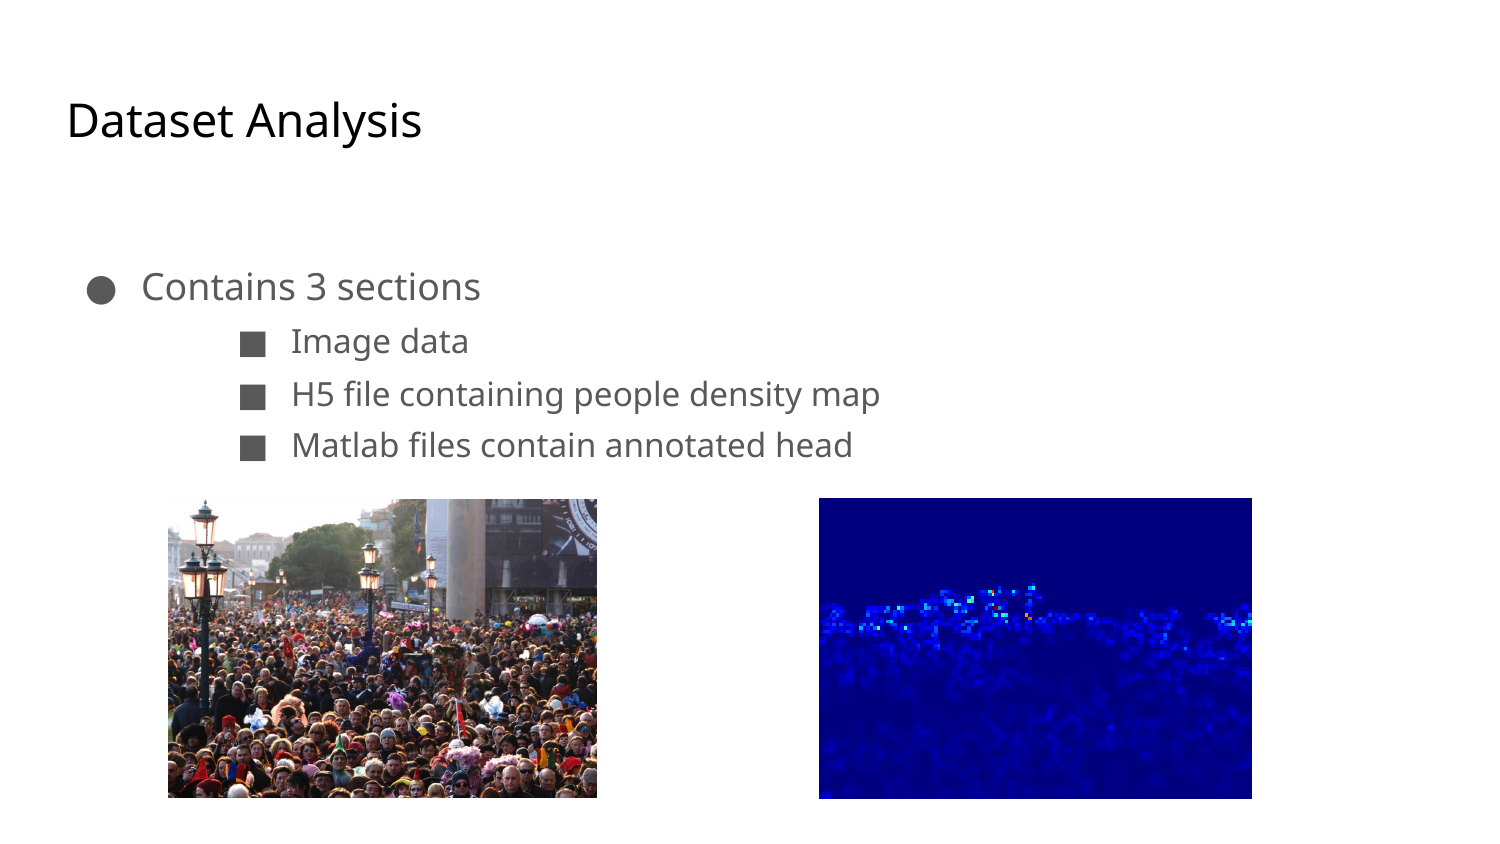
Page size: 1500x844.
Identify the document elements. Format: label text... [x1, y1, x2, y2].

picture [168, 499, 597, 798]
picture [810, 490, 1259, 807]
list Contains 3 sections Image data H5 file containing people density map Matlab files contain annotated head [51, 238, 1406, 537]
title Dataset Analysis [51, 72, 1449, 167]
